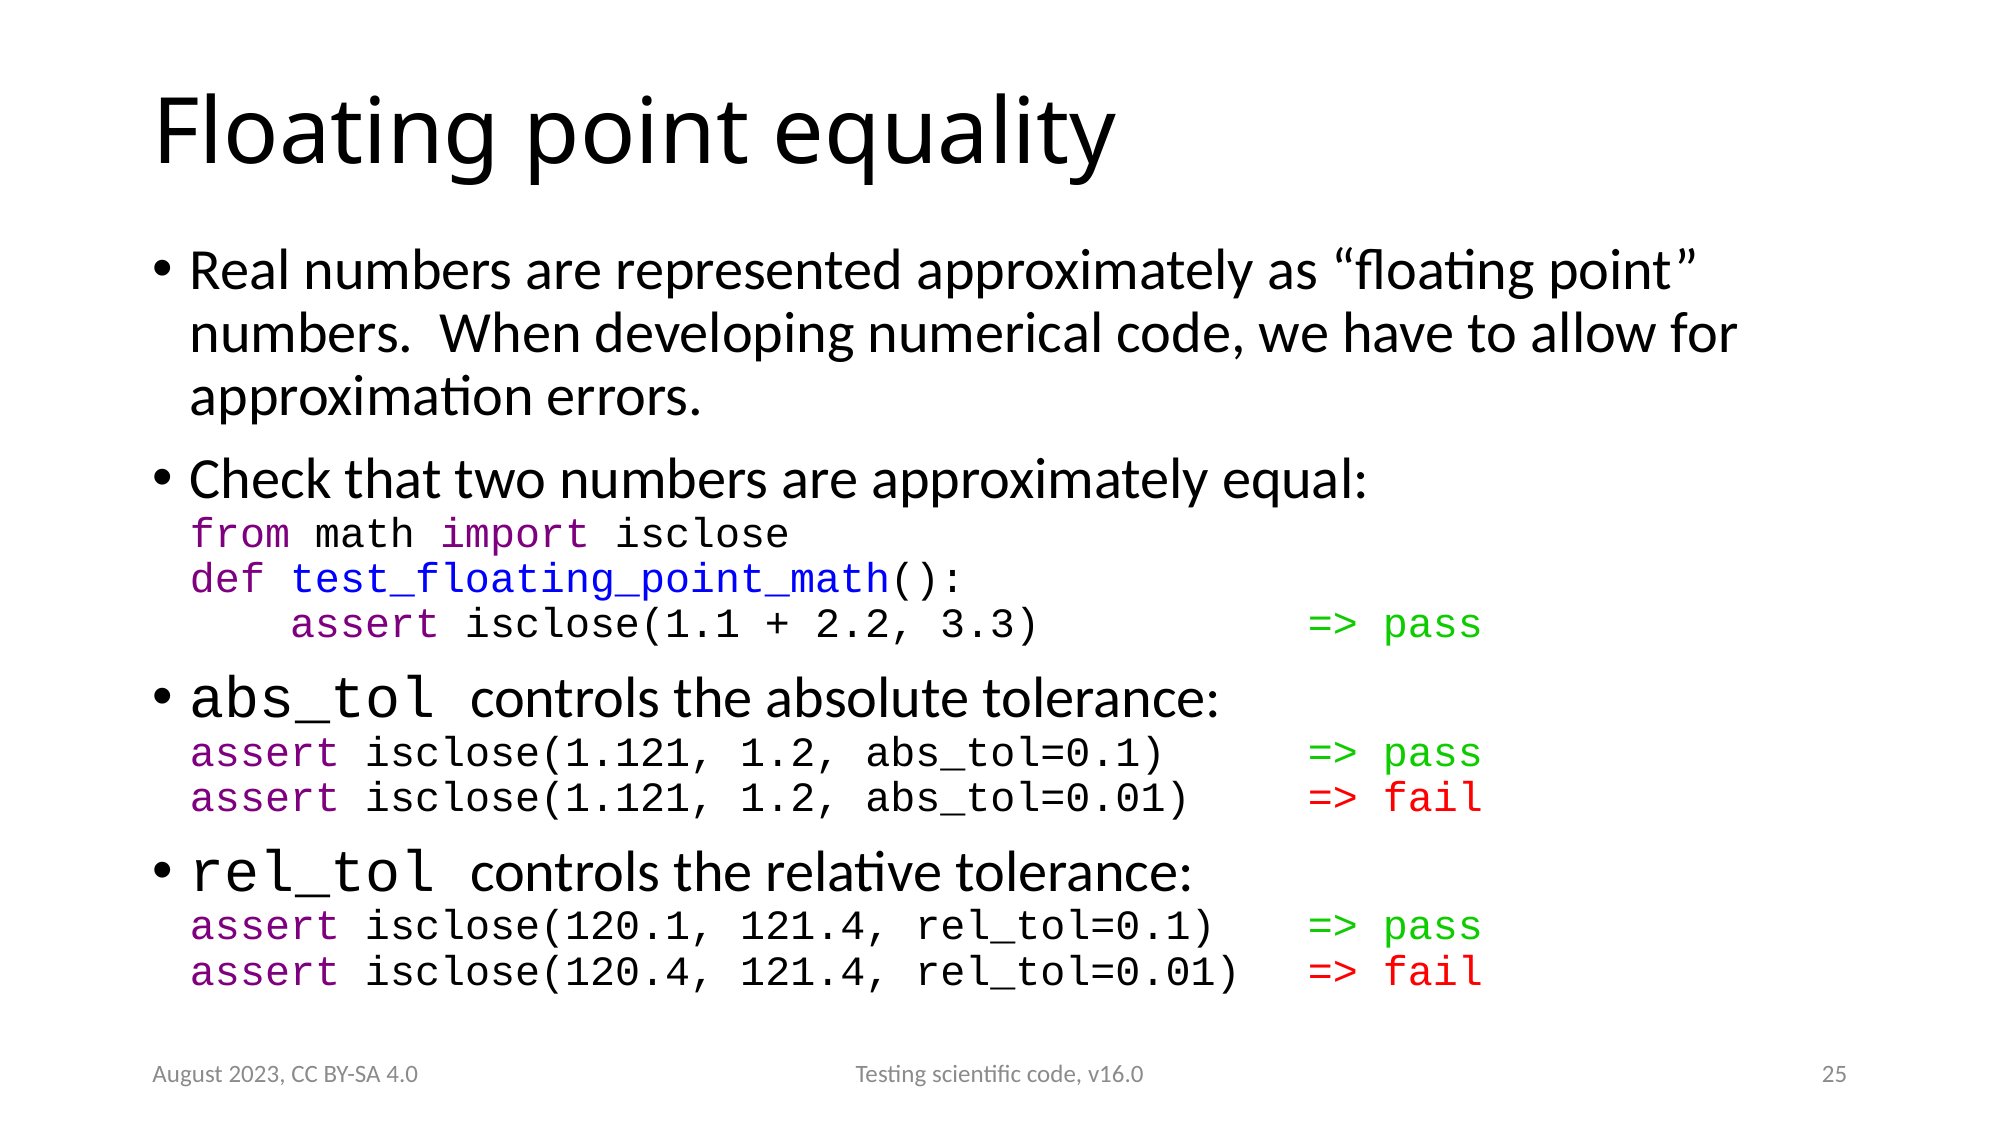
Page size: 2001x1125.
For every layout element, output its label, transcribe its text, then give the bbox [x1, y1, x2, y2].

footer Testing scientific code, v16.0 [662, 1042, 1338, 1103]
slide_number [137, 1042, 588, 1103]
list Real numbers are represented approximately as “floating point” numbers. When developing numerical code, we have to allow for approximation errors. Check that two numbers are approximately equal: from math import isclose def test_floating_point_math(): assert isclose(1.1 + 2.2, 3.3) => pass abs_tol controls the absolute tolerance: assert isclose(1.121, 1.2, abs_tol=0.1) => pass assert isclose(1.121, 1.2, abs_tol=0.01) => fail rel_tol controls the relative tolerance: assert isclose(120.1, 121.4, rel_tol=0.1) => pass assert isclose(120.4, 121.4, rel_tol=0.01) => fail [137, 231, 1863, 1014]
slide_number 25 [1412, 1042, 1863, 1103]
title Floating point equality [137, 59, 1863, 209]
